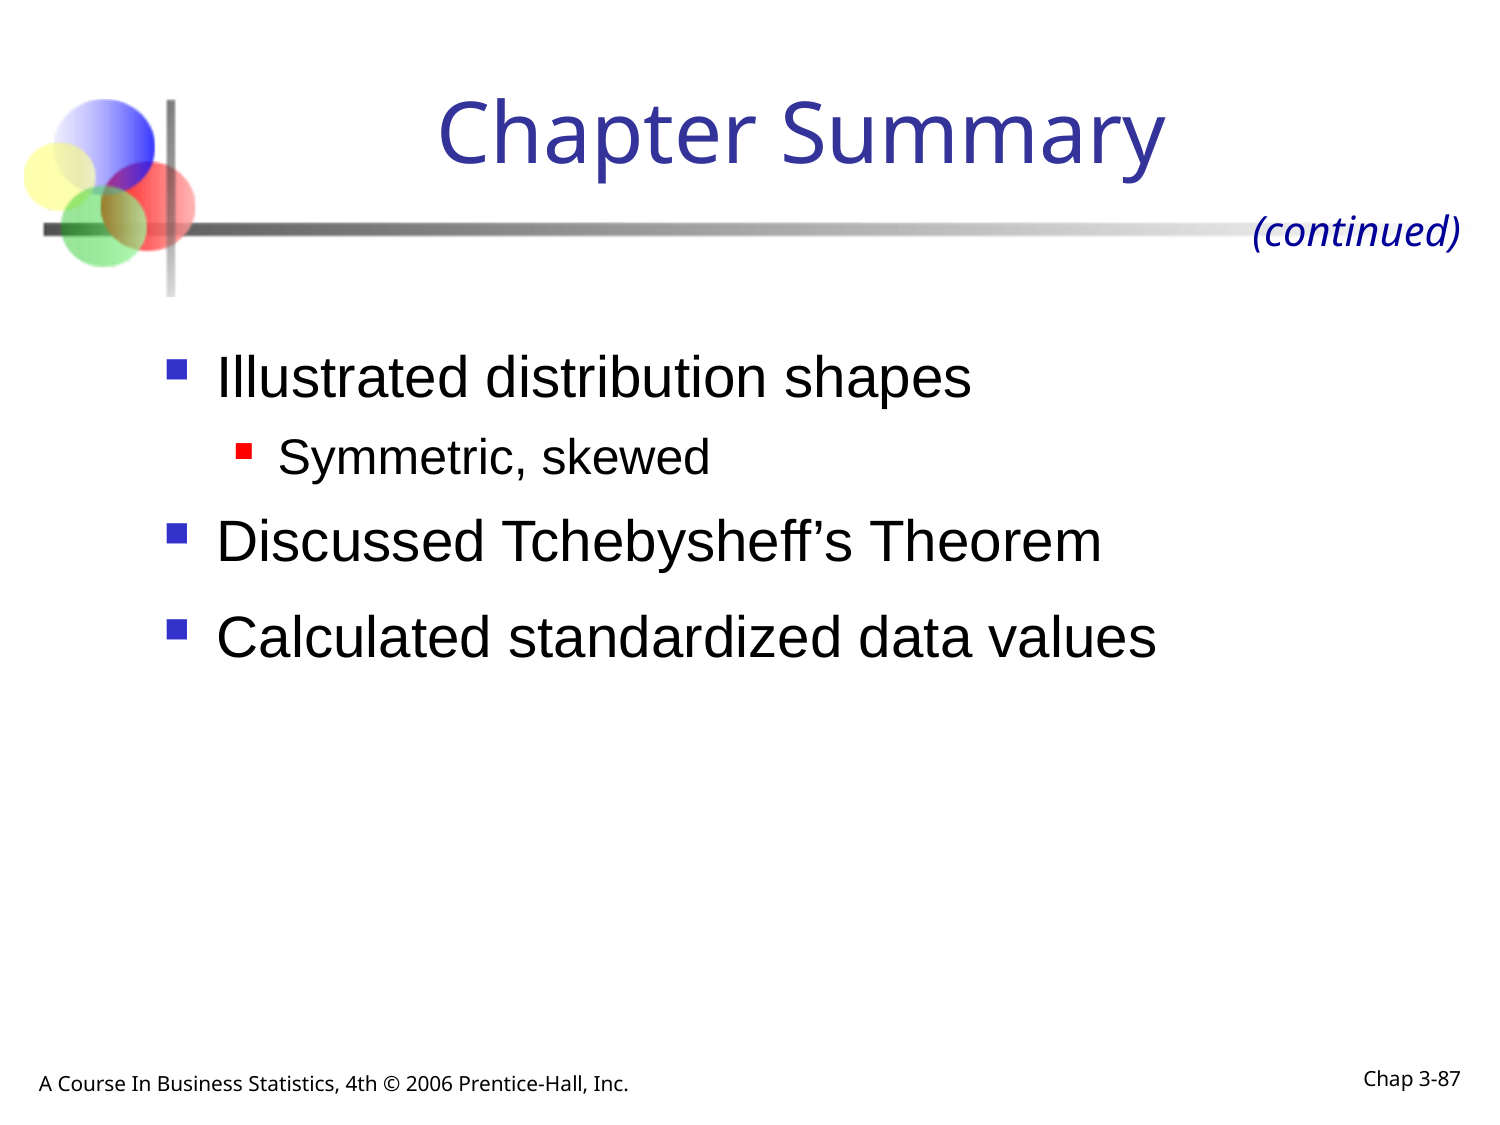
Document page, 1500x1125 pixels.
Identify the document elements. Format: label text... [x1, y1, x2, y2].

list Illustrated distribution shapes Symmetric, skewed Discussed Tchebysheff’s Theorem Calculated standardized data values [150, 324, 1375, 888]
title Chapter Summary [162, 62, 1441, 188]
slide_number Chap 3-87 [1162, 1050, 1475, 1101]
footer A Course In Business Statistics, 4th © 2006 Prentice-Hall, Inc. [24, 1050, 788, 1104]
text_box (continued) [1237, 197, 1500, 263]
picture [24, 99, 1475, 297]
